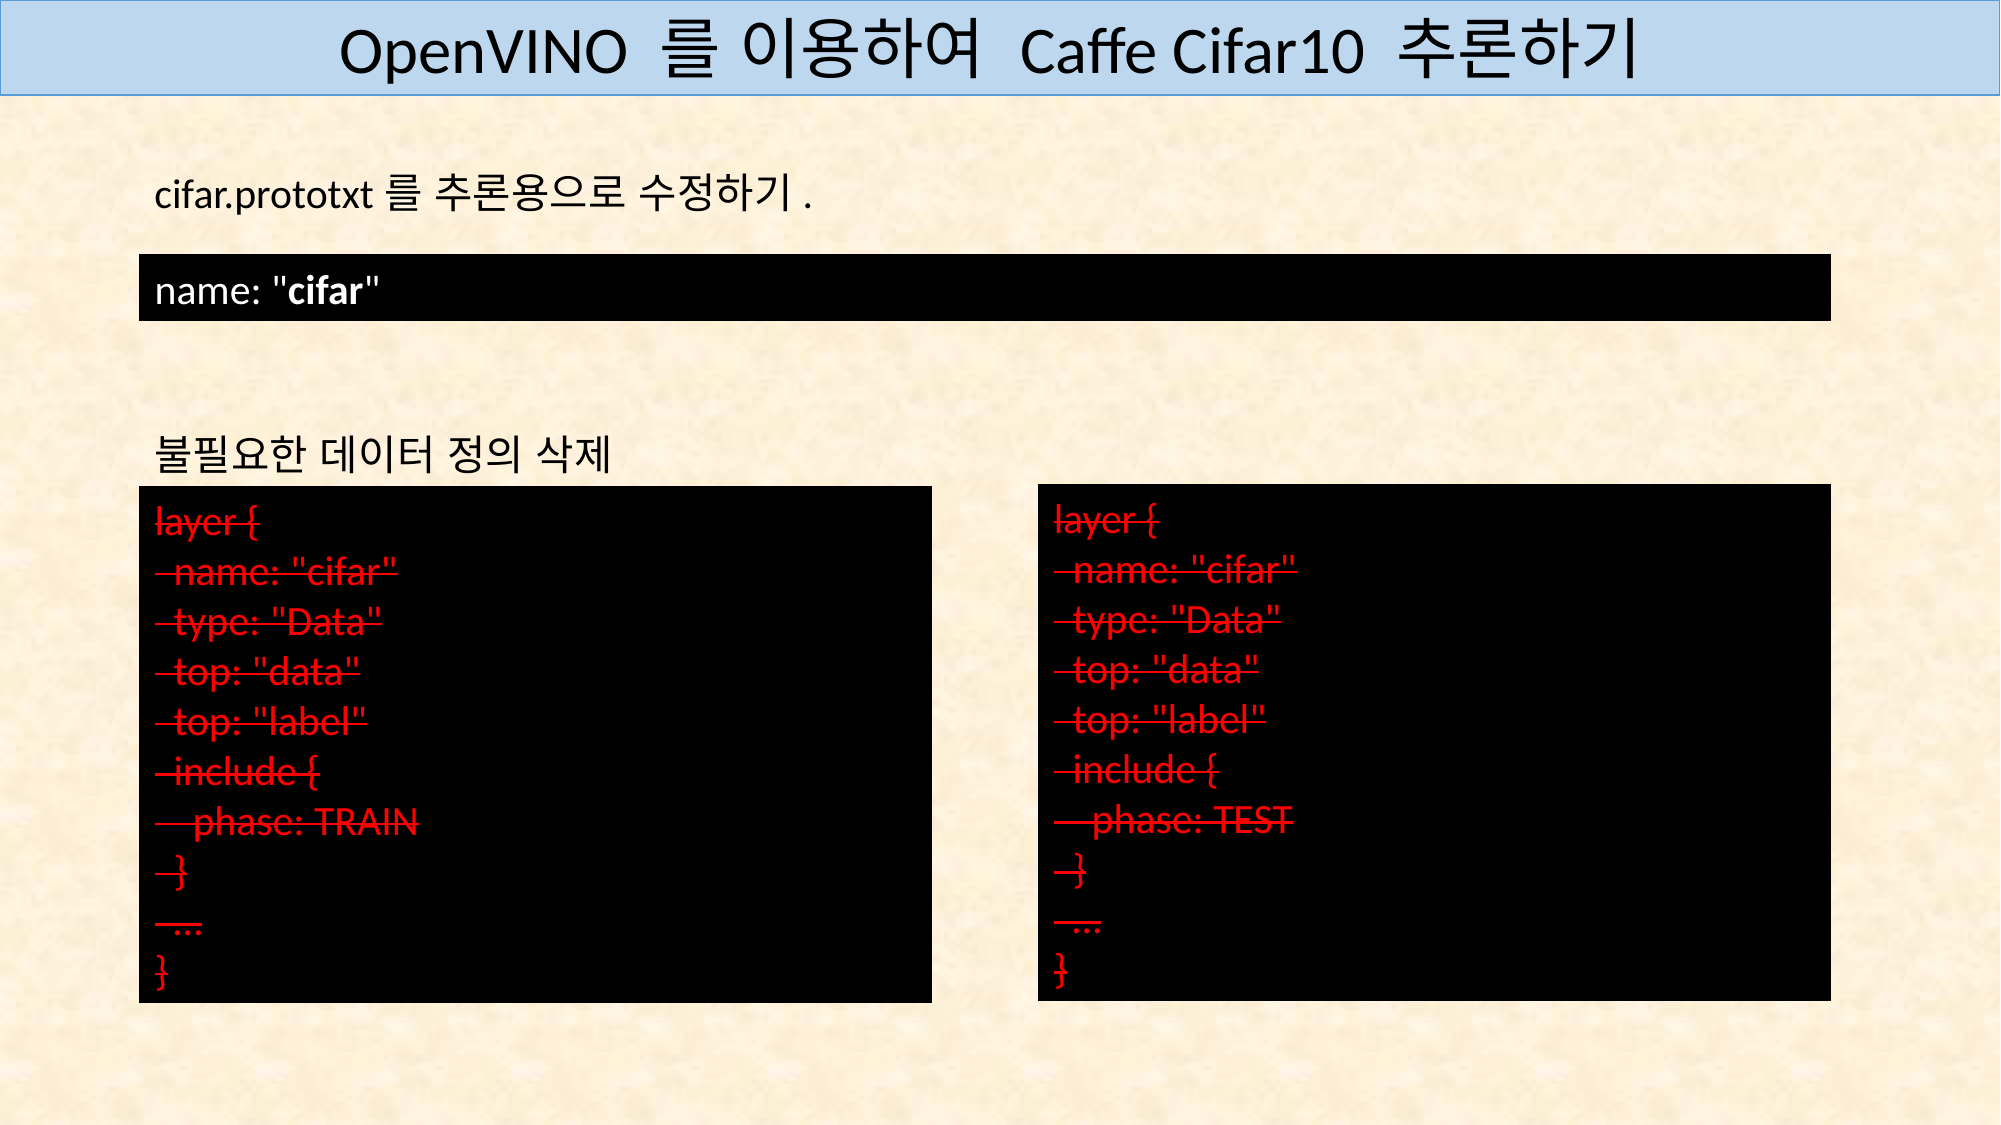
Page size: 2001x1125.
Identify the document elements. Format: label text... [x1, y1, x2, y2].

picture [0, 0, 2001, 1125]
text_box name: "cifar" [139, 254, 1831, 321]
text_box layer { name: "cifar" type: "Data" top: "data" top: "label" include { phase: TRAIN } … } [139, 486, 932, 1003]
text_box 불필요한 데이터 정의 삭제 [139, 420, 1481, 486]
text_box OpenVINO 를 이용하여 Caffe Cifar10 추론하기 [0, 0, 2000, 96]
text_box layer { name: "cifar" type: "Data" top: "data" top: "label" include { phase: TEST } … } [1038, 484, 1831, 1001]
text_box cifar.prototxt를 추론용으로 수정하기. [139, 159, 1938, 225]
